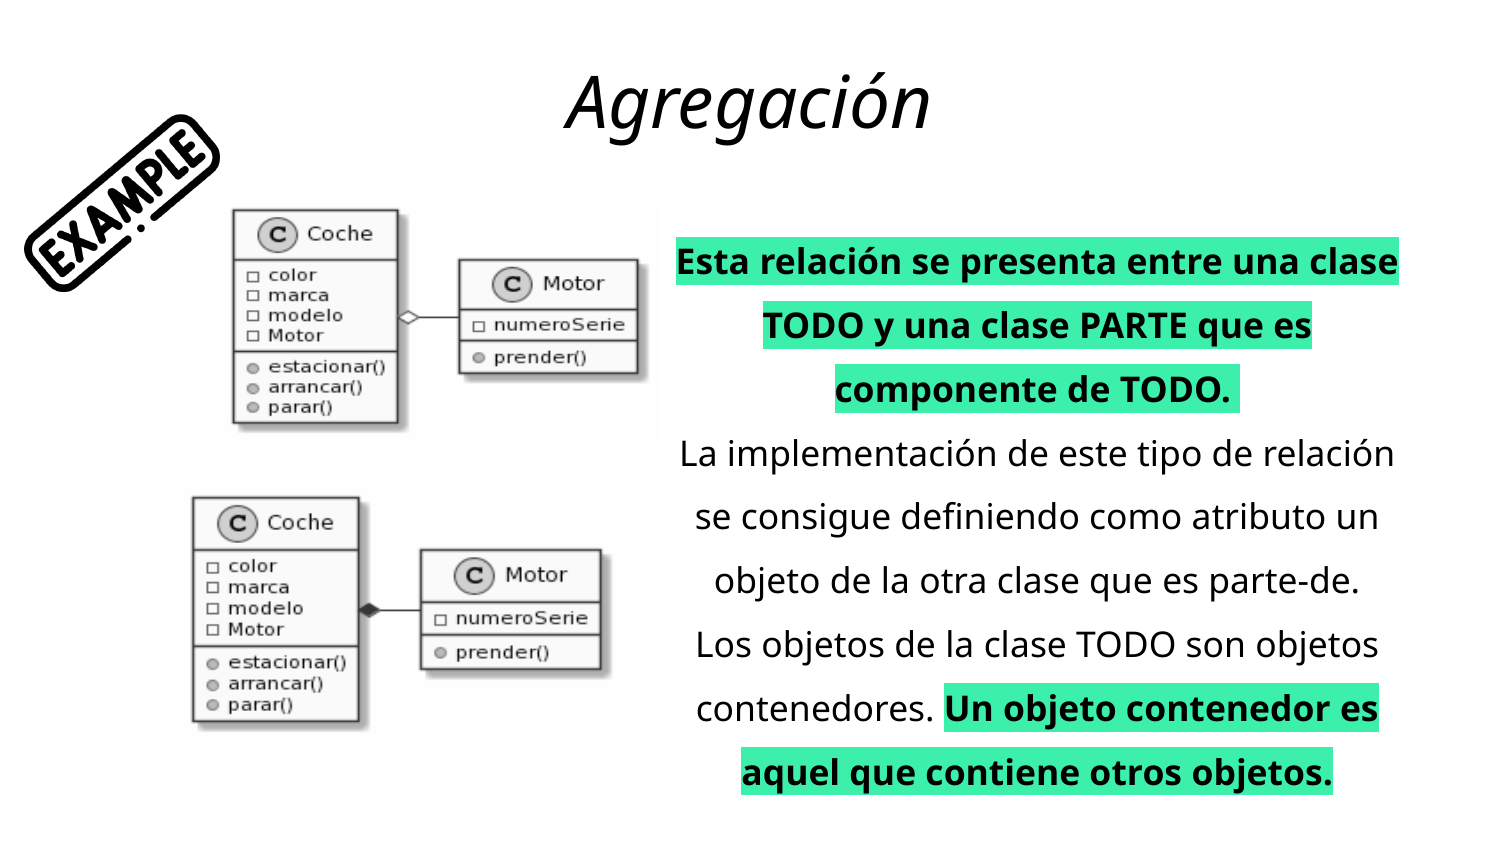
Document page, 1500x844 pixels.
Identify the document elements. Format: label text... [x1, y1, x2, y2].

text_box Agregación [285, 40, 1215, 203]
picture [24, 105, 661, 442]
text_box Esta relación se presenta entre una clase TODO y una clase PARTE que es componente de TODO. La implementación de este tipo de relación se consigue definiendo como atributo un objeto de la otra clase que es parte-de. Los objetos de la clase TODO son objetos contenedores. Un objeto contenedor es aquel que contiene otros objetos. [659, 202, 1415, 779]
picture [182, 481, 635, 742]
